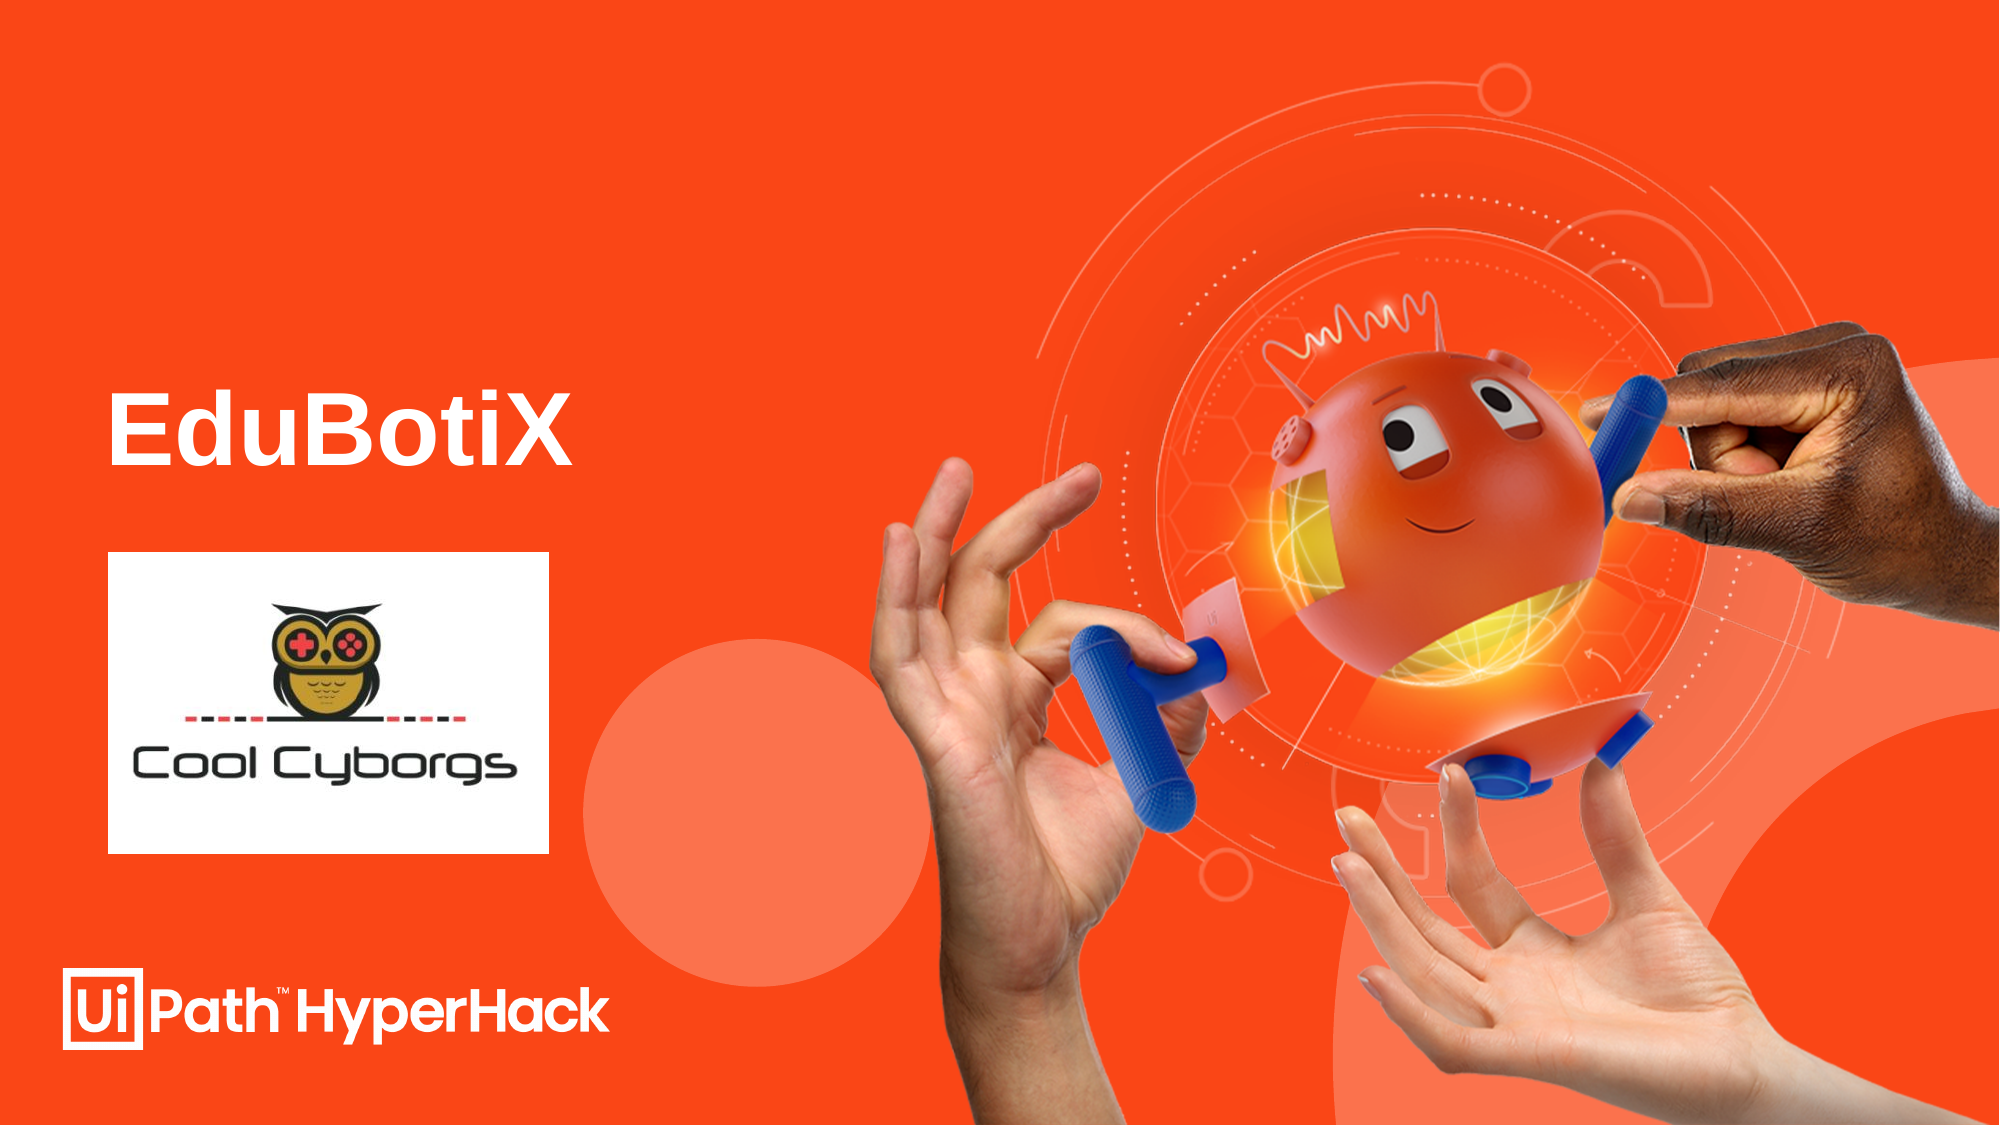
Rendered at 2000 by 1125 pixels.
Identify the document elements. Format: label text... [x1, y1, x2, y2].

title EduBotiX [105, 347, 974, 486]
picture [62, 968, 610, 1050]
picture [831, 27, 2000, 1125]
picture [107, 551, 550, 854]
